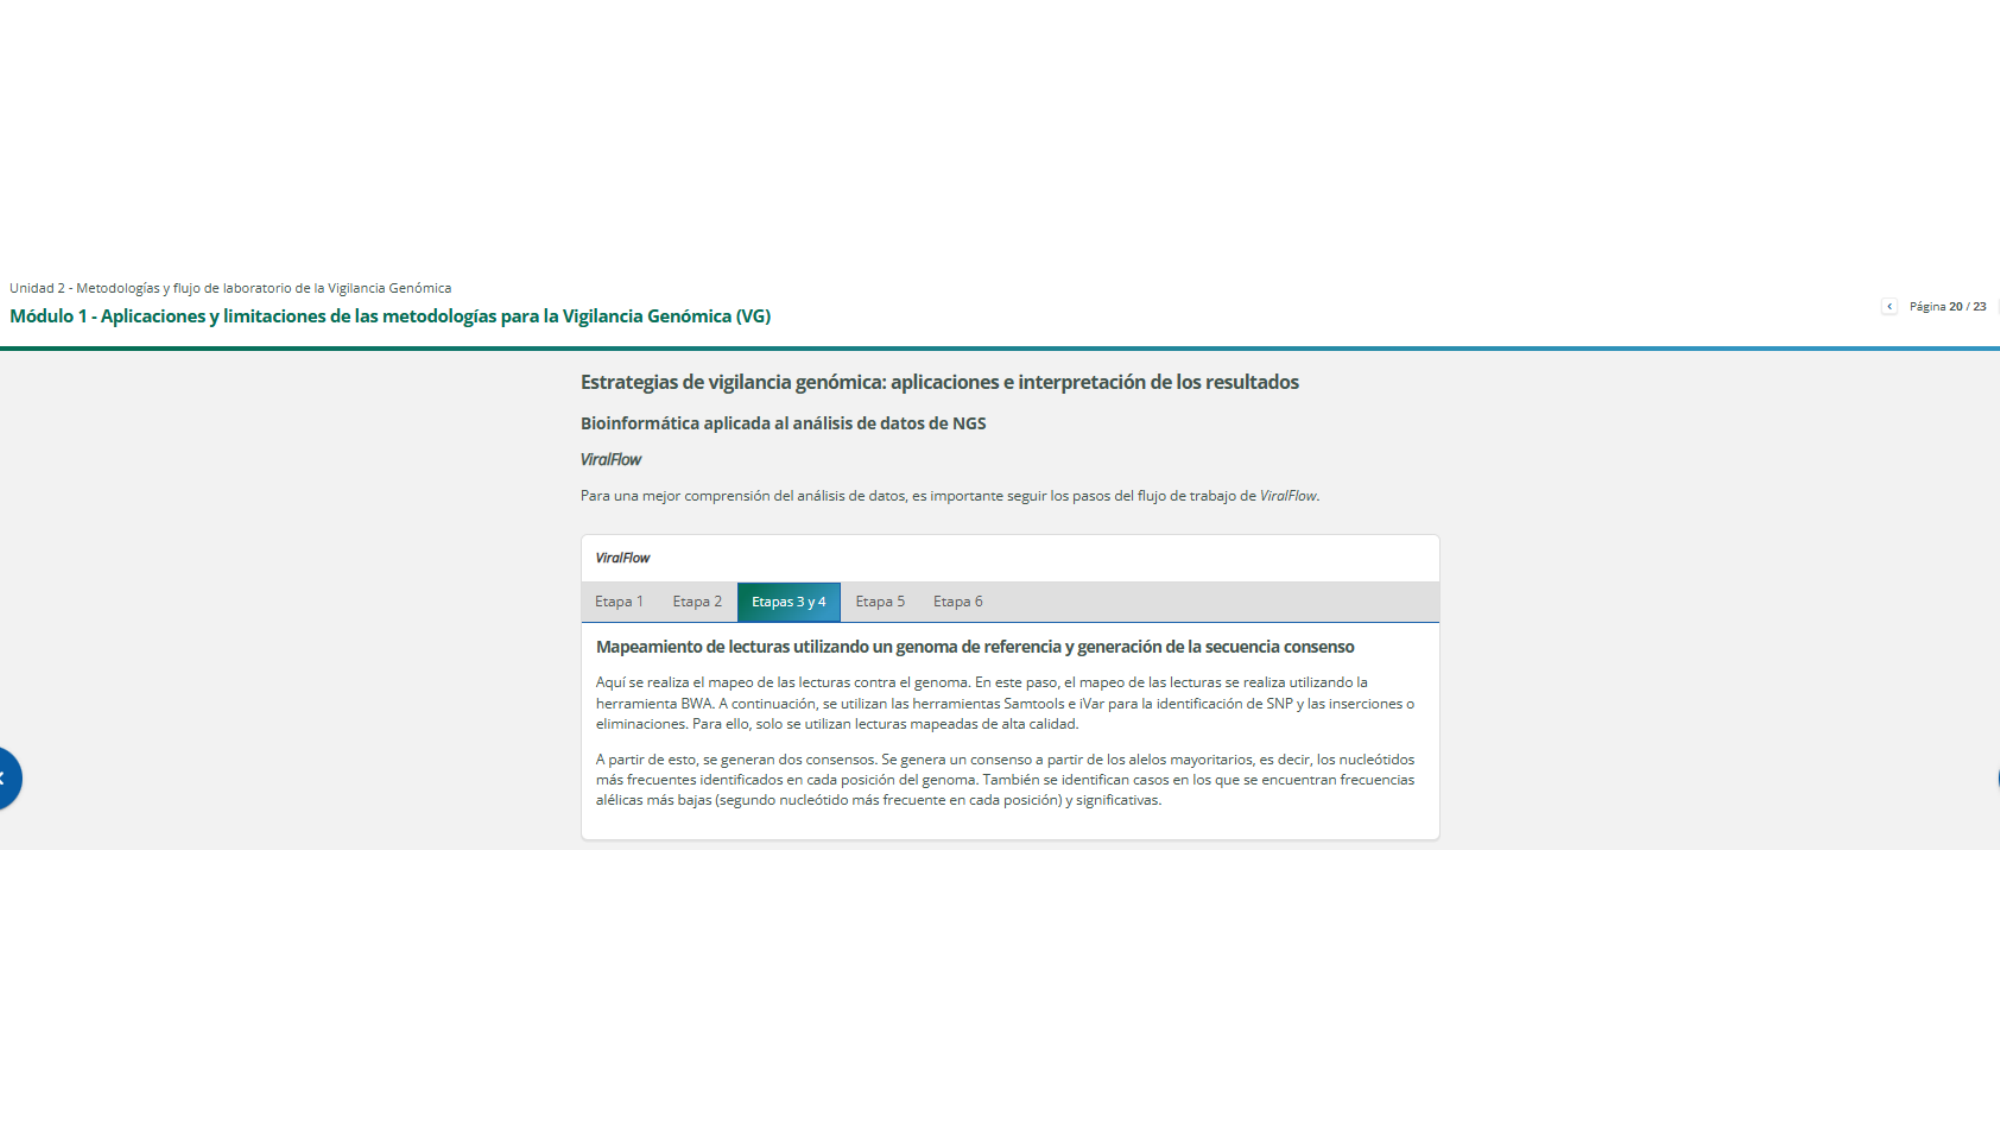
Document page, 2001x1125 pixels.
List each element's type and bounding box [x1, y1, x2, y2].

picture [0, 274, 2000, 851]
